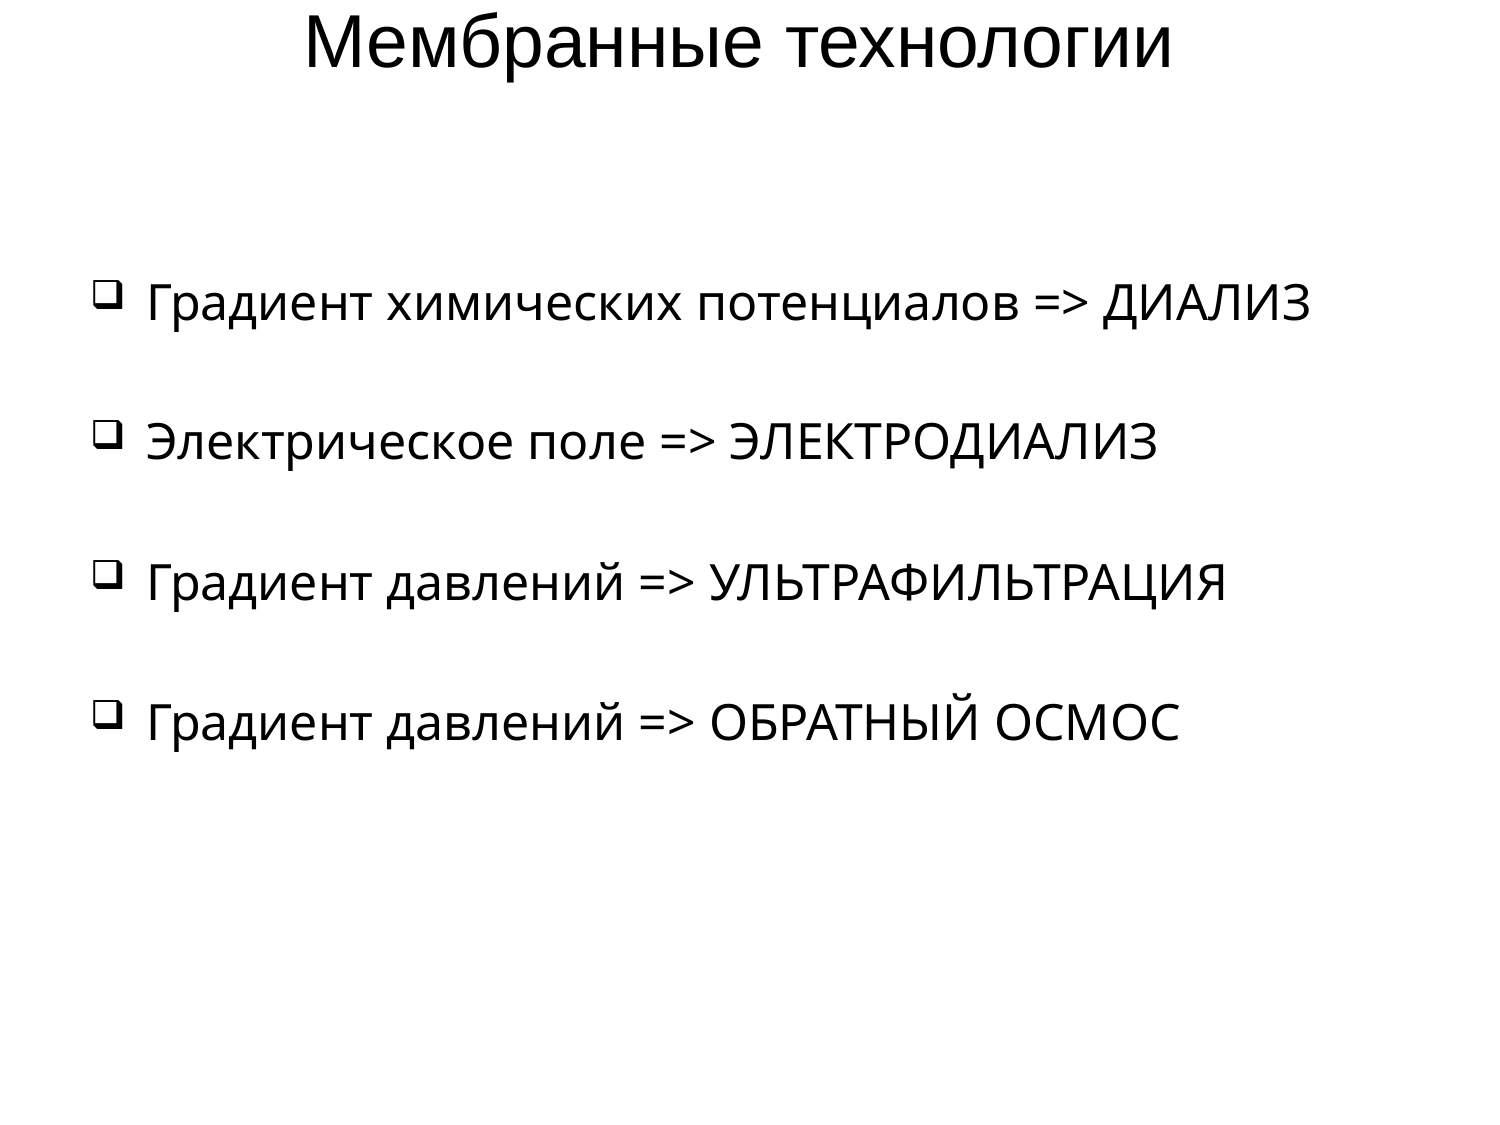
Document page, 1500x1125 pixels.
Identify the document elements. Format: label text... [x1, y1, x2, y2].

list Градиент химических потенциалов => ДИАЛИЗ Электрическое поле => ЭЛЕКТРОДИАЛИЗ Градиент давлений => УЛЬТРАФИЛЬТРАЦИЯ Градиент давлений => ОБРАТНЫЙ ОСМОС [75, 262, 1459, 1083]
title Мембранные технологии [0, 0, 1500, 91]
